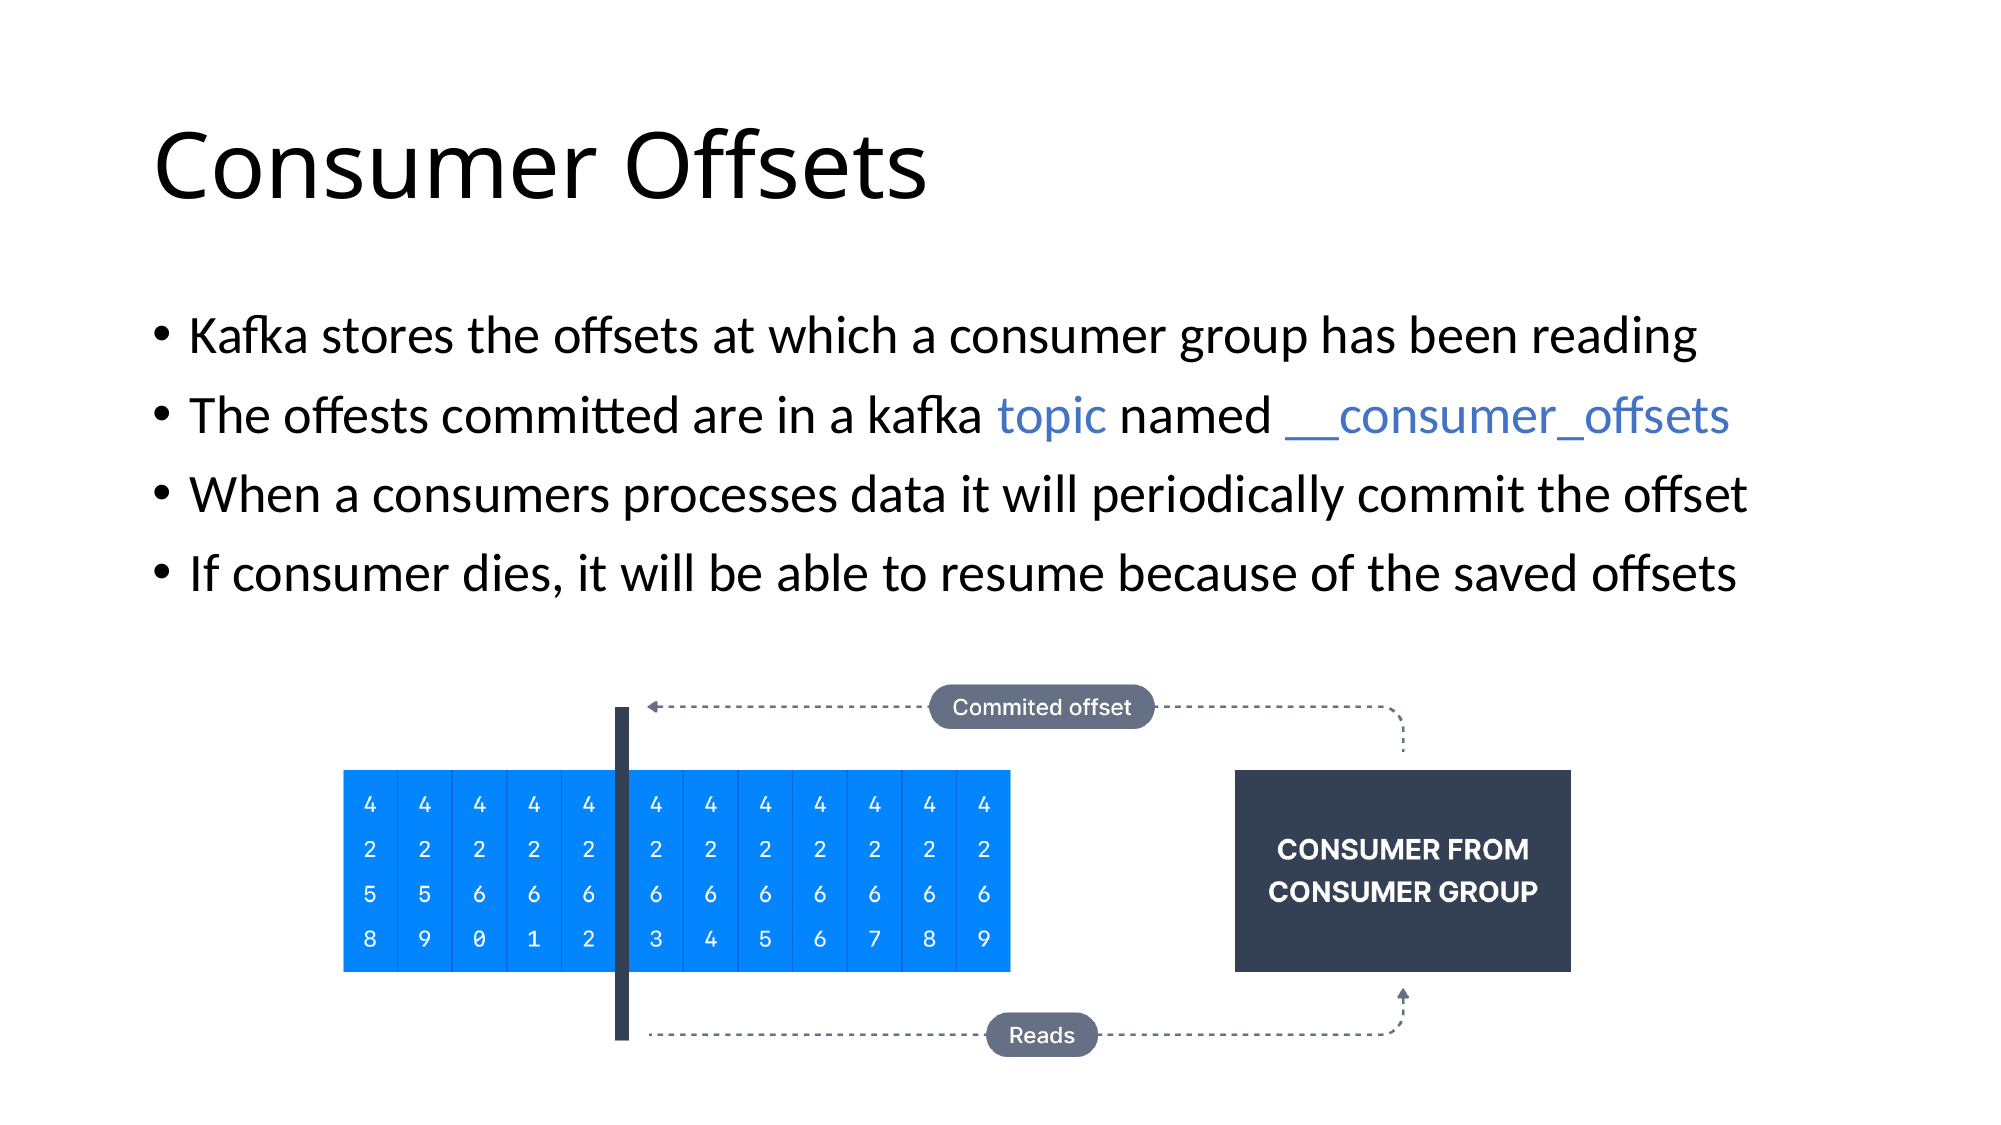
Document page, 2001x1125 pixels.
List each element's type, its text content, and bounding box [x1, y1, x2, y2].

picture [315, 656, 1599, 1085]
title Consumer Offsets [137, 59, 1863, 278]
list Kafka stores the offsets at which a consumer group has been reading The offests committed are in a kafka topic named __consumer_offsets When a consumers processes data it will periodically commit the offset If consumer dies, it will be able to resume because of the saved offsets [137, 299, 1863, 1014]
